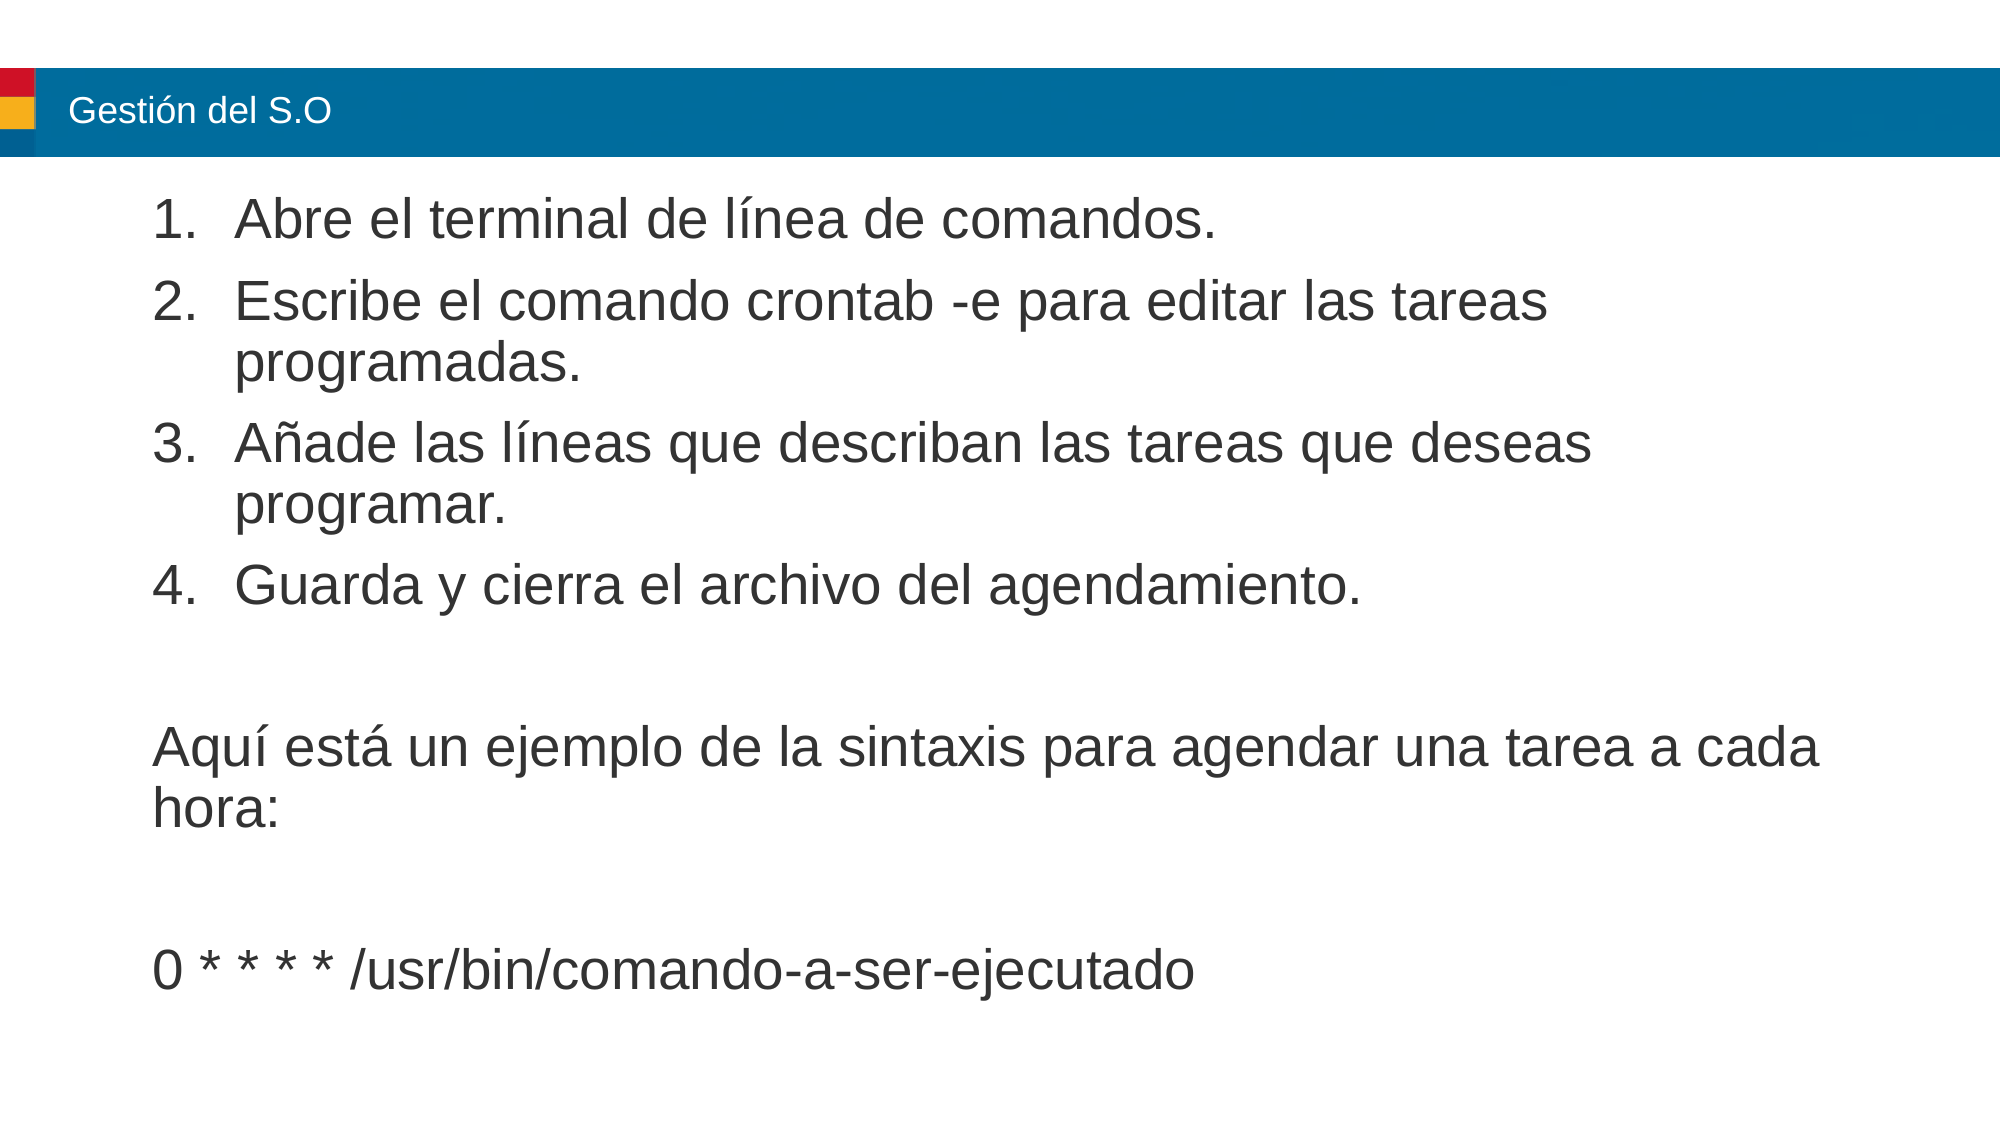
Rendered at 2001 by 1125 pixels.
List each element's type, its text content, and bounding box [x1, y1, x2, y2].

title Gestión del S.O [53, 78, 1596, 145]
picture [0, 68, 35, 129]
list Abre el terminal de línea de comandos. Escribe el comando crontab -e para editar las tareas programadas. Añade las líneas que describan las tareas que deseas programar. Guarda y cierra el archivo del agendamiento. Aquí está un ejemplo de la sintaxis para agendar una tarea a cada hora: 0 * * * * /usr/bin/comando-a-ser-ejecutado [137, 182, 1863, 1014]
